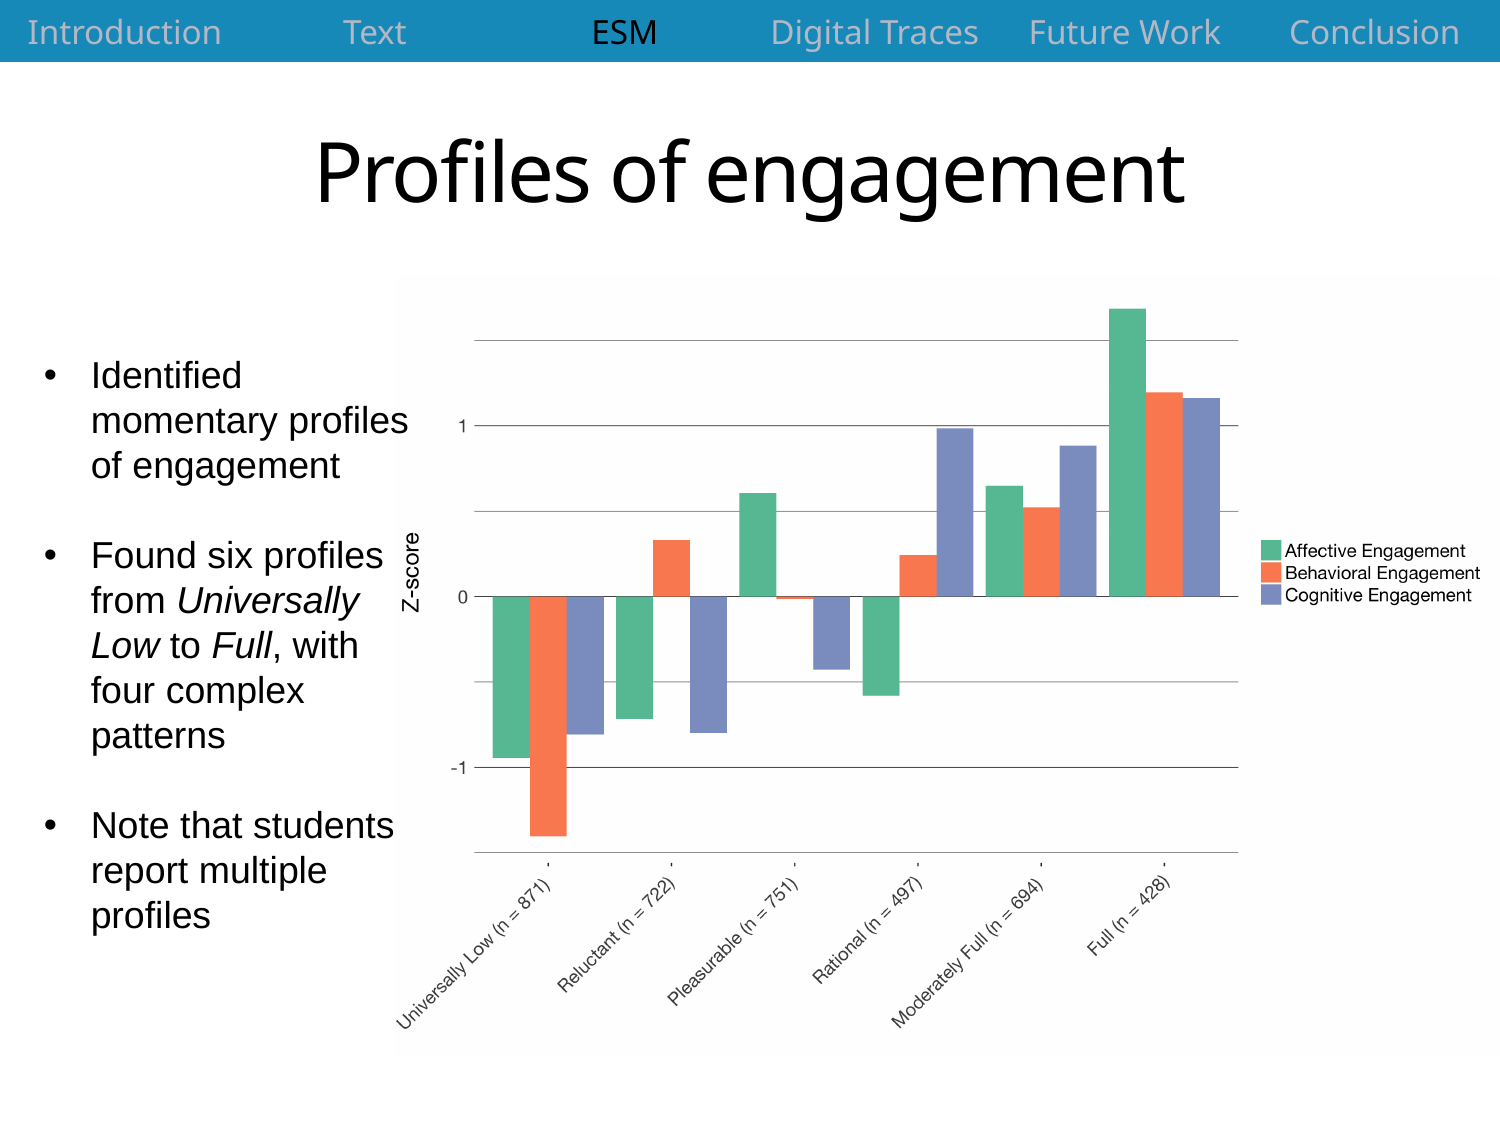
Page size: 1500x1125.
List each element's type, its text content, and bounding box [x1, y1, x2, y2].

title Profiles of engagement [75, 87, 1425, 250]
table_header Digital Traces [750, 0, 1000, 62]
picture [395, 275, 1500, 1058]
table_header Text [250, 0, 500, 62]
text_box Identified momentary profiles of engagement Found six profiles from Universally Low to Full, with four complex patterns Note that students report multiple profiles [29, 344, 392, 989]
table_header ESM [500, 0, 750, 62]
table_header Conclusion [1250, 0, 1500, 62]
table_header Future Work [1000, 0, 1250, 62]
table_header Introduction [0, 0, 250, 62]
